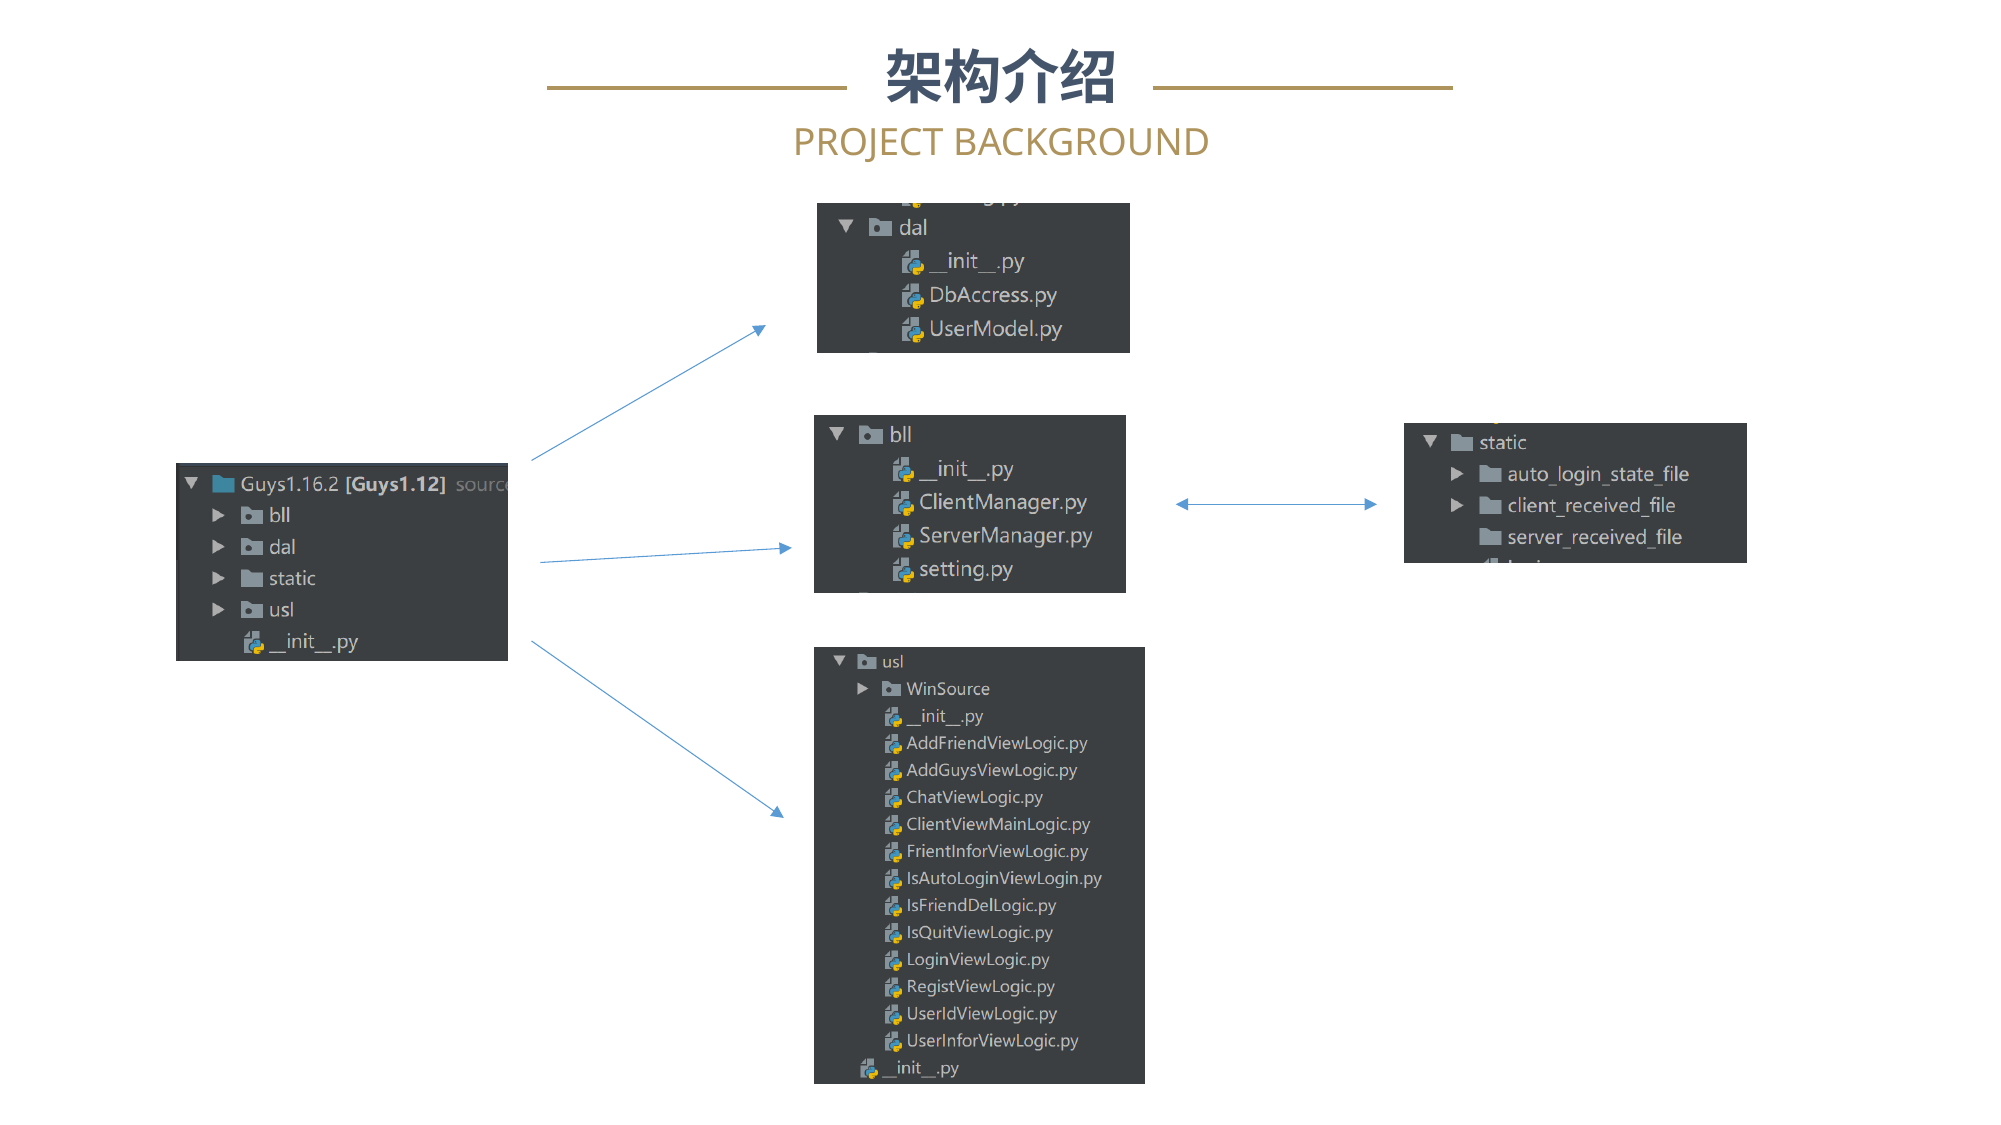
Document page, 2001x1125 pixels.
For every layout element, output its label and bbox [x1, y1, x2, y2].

text_box [540, 547, 792, 563]
text_box [531, 640, 784, 818]
picture [816, 203, 1130, 353]
picture [1404, 423, 1747, 563]
text_box [531, 325, 766, 461]
picture [176, 463, 508, 661]
text_box [547, 41, 1453, 172]
picture [813, 415, 1126, 593]
picture [814, 647, 1145, 1084]
